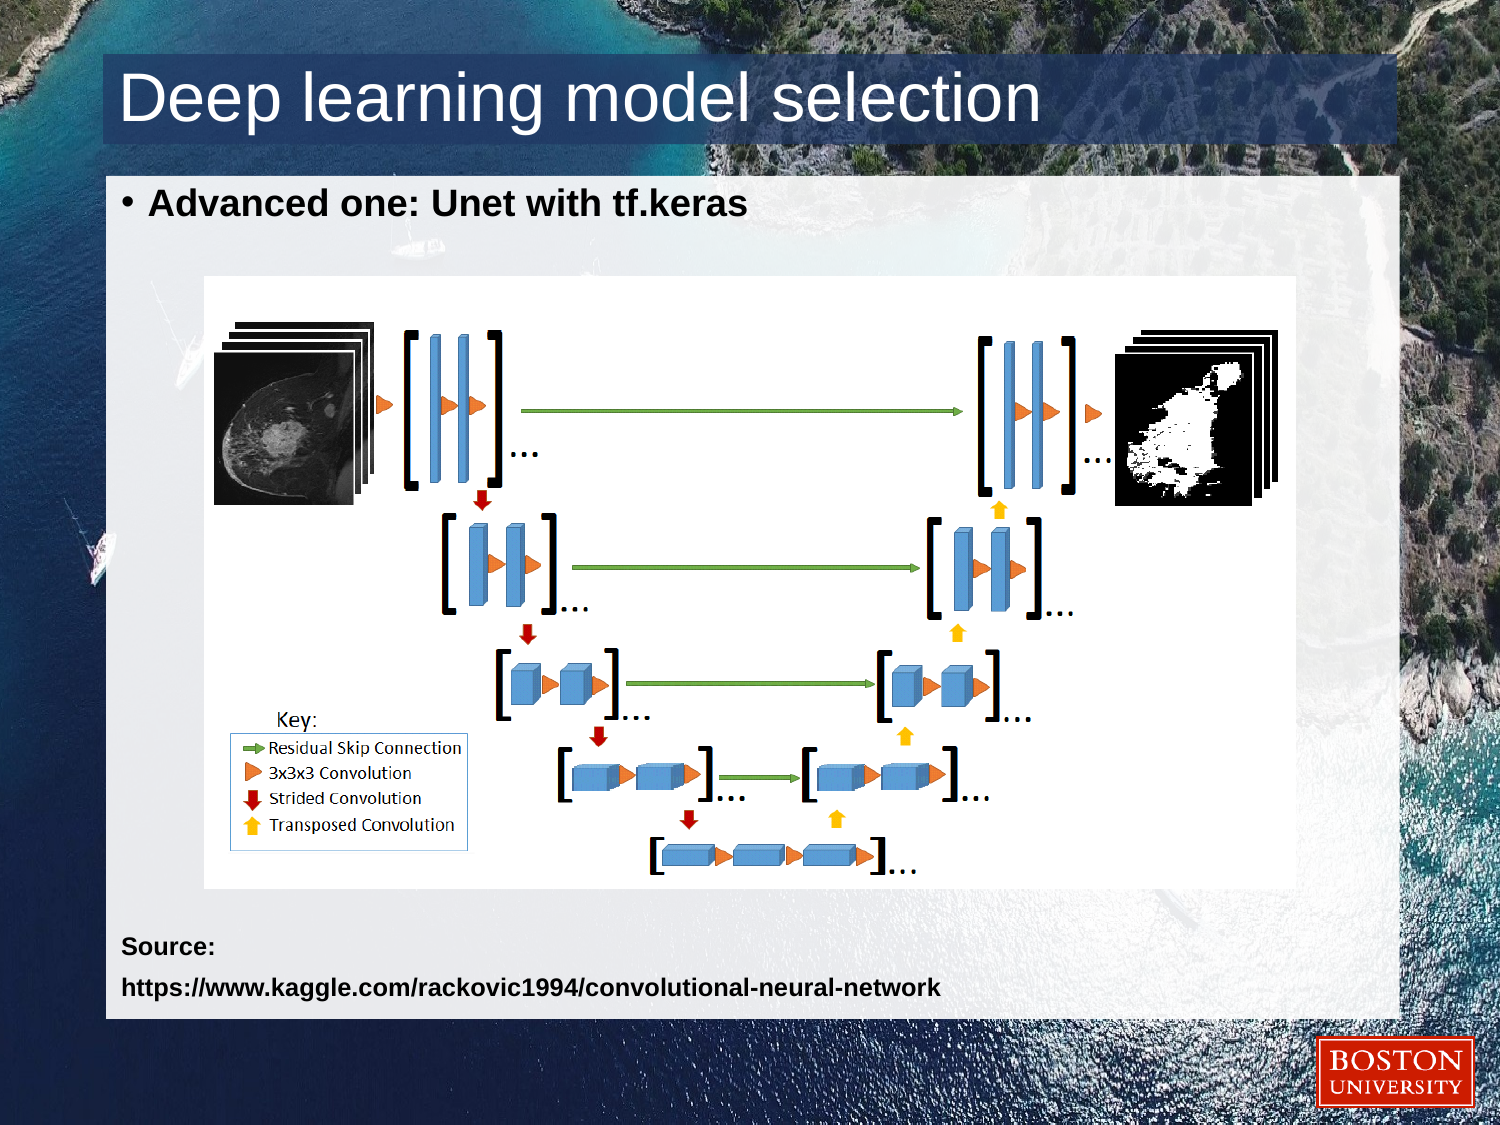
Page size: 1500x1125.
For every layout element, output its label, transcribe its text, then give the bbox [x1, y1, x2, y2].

title Deep learning model selection [103, 54, 1397, 145]
picture [0, 0, 1500, 1125]
list Advanced one: Unet with tf.keras Source: https://www.kaggle.com/rackovic1994/convolutional-neural-network [106, 175, 1400, 1019]
